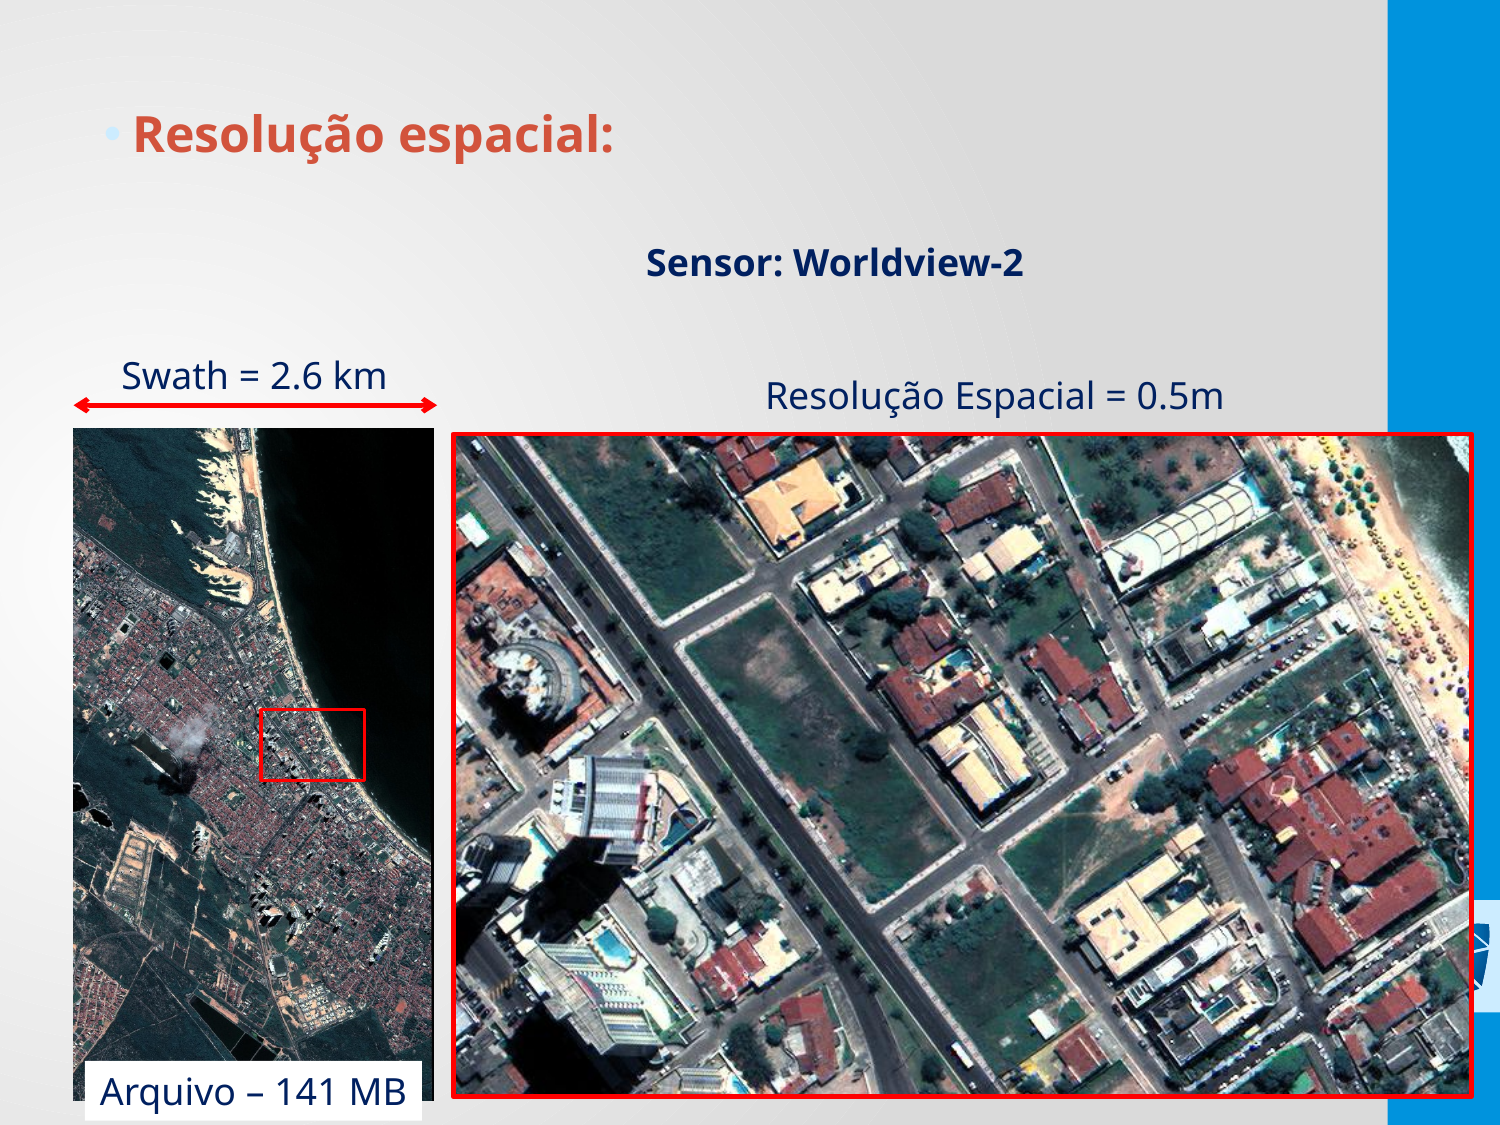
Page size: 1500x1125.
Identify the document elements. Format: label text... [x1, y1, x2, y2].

text_box Arquivo – 141 MB [84, 1111, 422, 1121]
picture [455, 435, 1470, 1095]
picture [73, 428, 434, 1101]
list Resolução espacial: [75, 87, 1425, 994]
